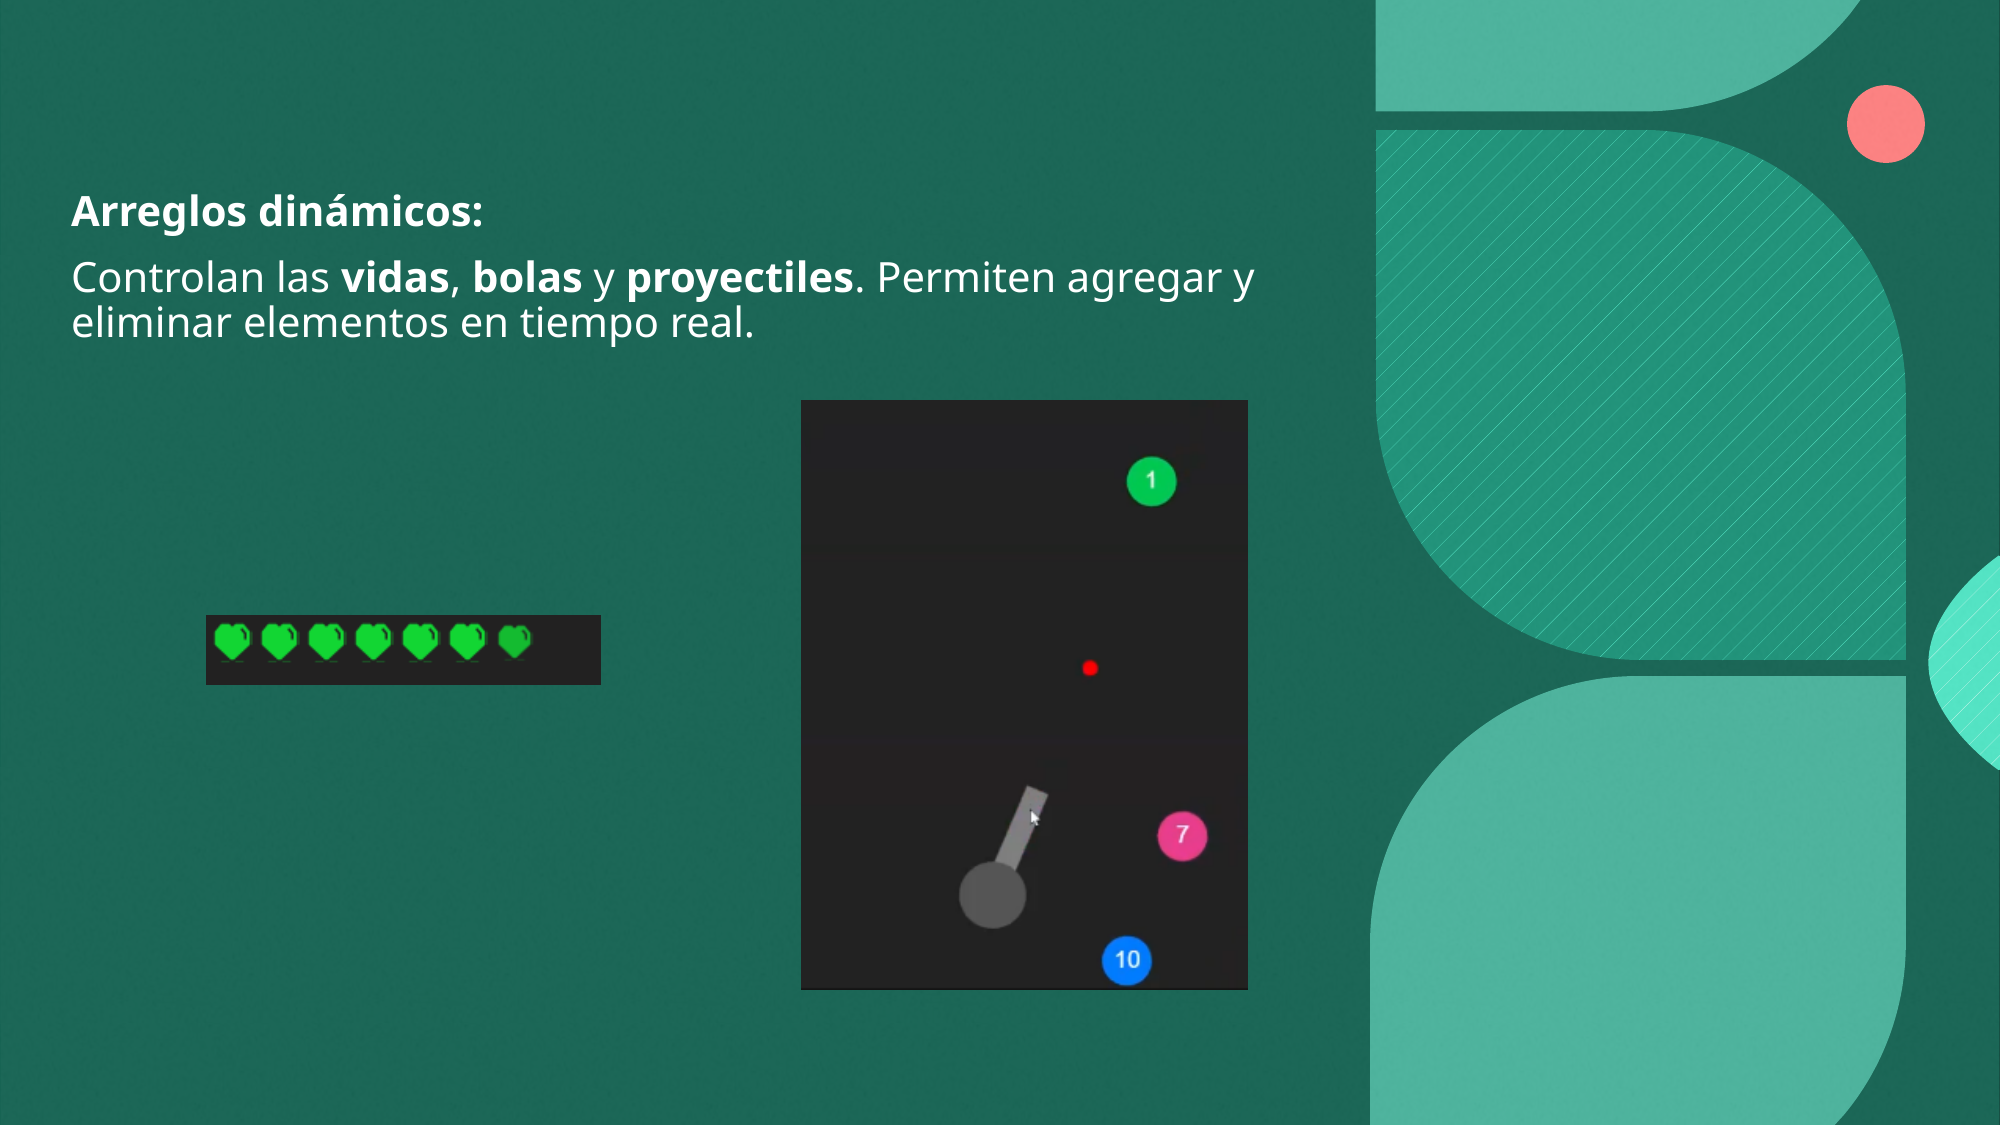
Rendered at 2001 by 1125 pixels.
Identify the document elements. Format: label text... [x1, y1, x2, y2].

picture [206, 615, 601, 685]
picture [801, 400, 1248, 990]
list Arreglos dinámicos: Controlan las vidas, bolas y proyectiles. Permiten agregar y eliminar elementos en tiempo real. [55, 182, 1317, 852]
